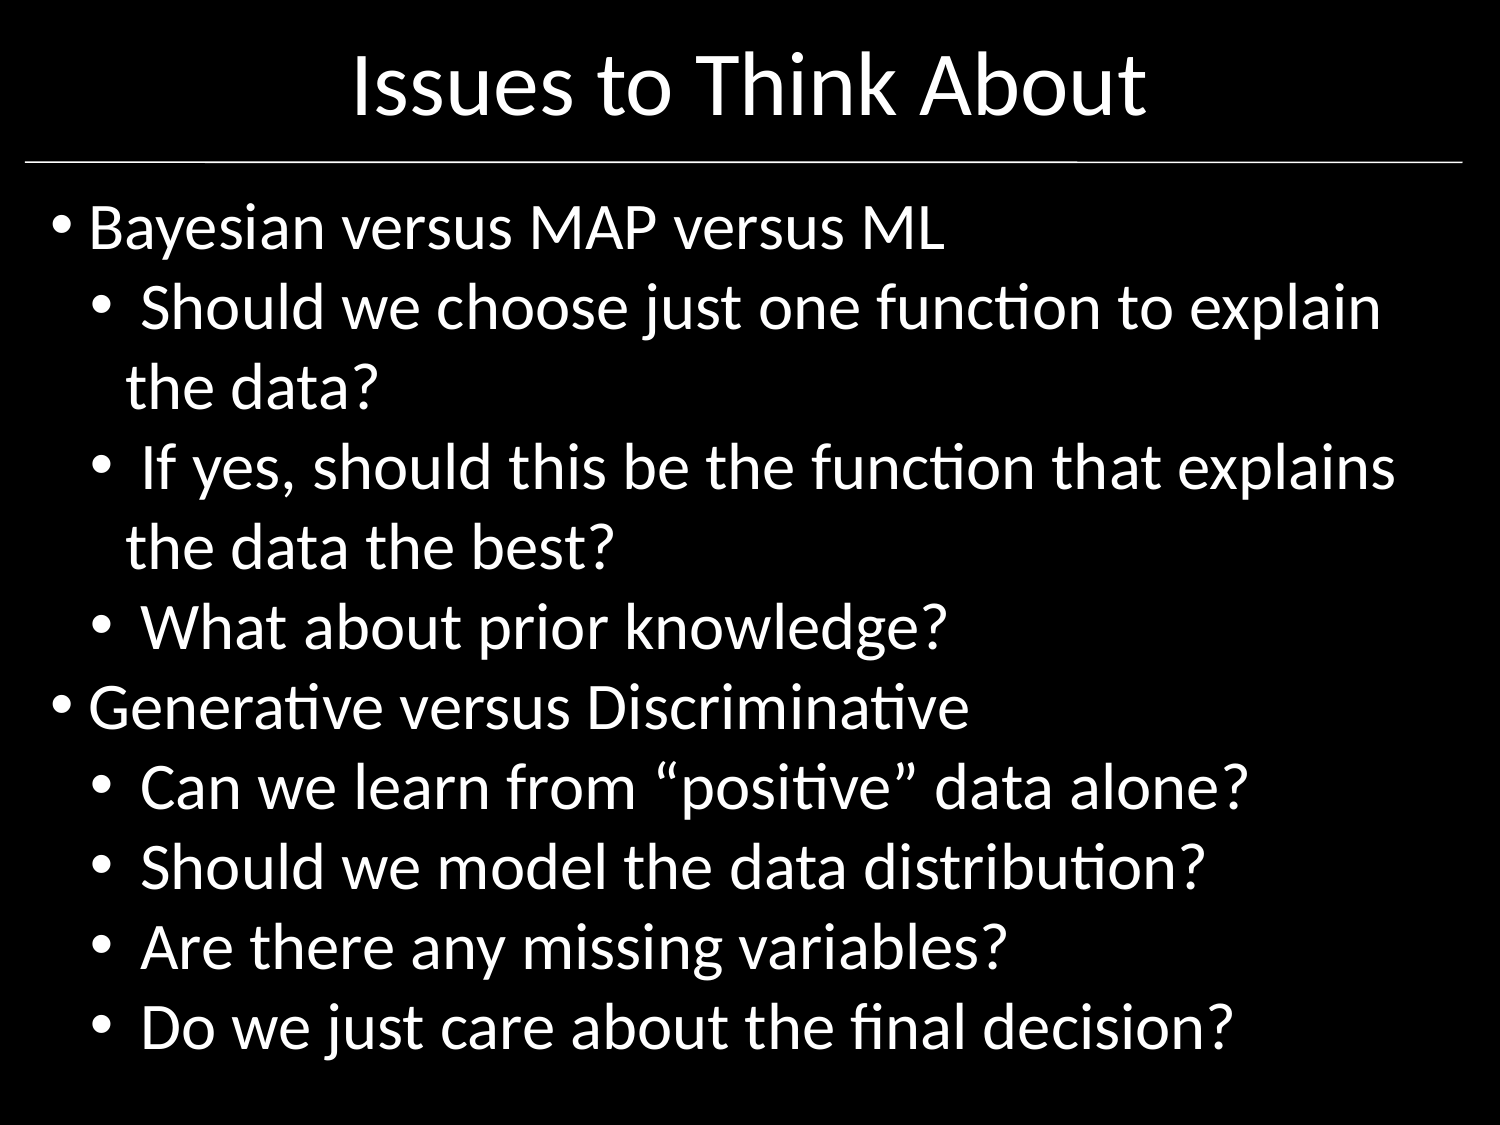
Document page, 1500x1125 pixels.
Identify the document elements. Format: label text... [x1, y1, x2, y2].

text_box Bayesian versus MAP versus ML Should we choose just one function to explain the data? If yes, should this be the function that explains the data the best? What about prior knowledge? Generative versus Discriminative Can we learn from “positive” data alone? Should we model the data distribution? Are there any missing variables? Do we just care about the final decision? [35, 175, 1500, 1090]
title Issues to Think About [0, 14, 1500, 144]
